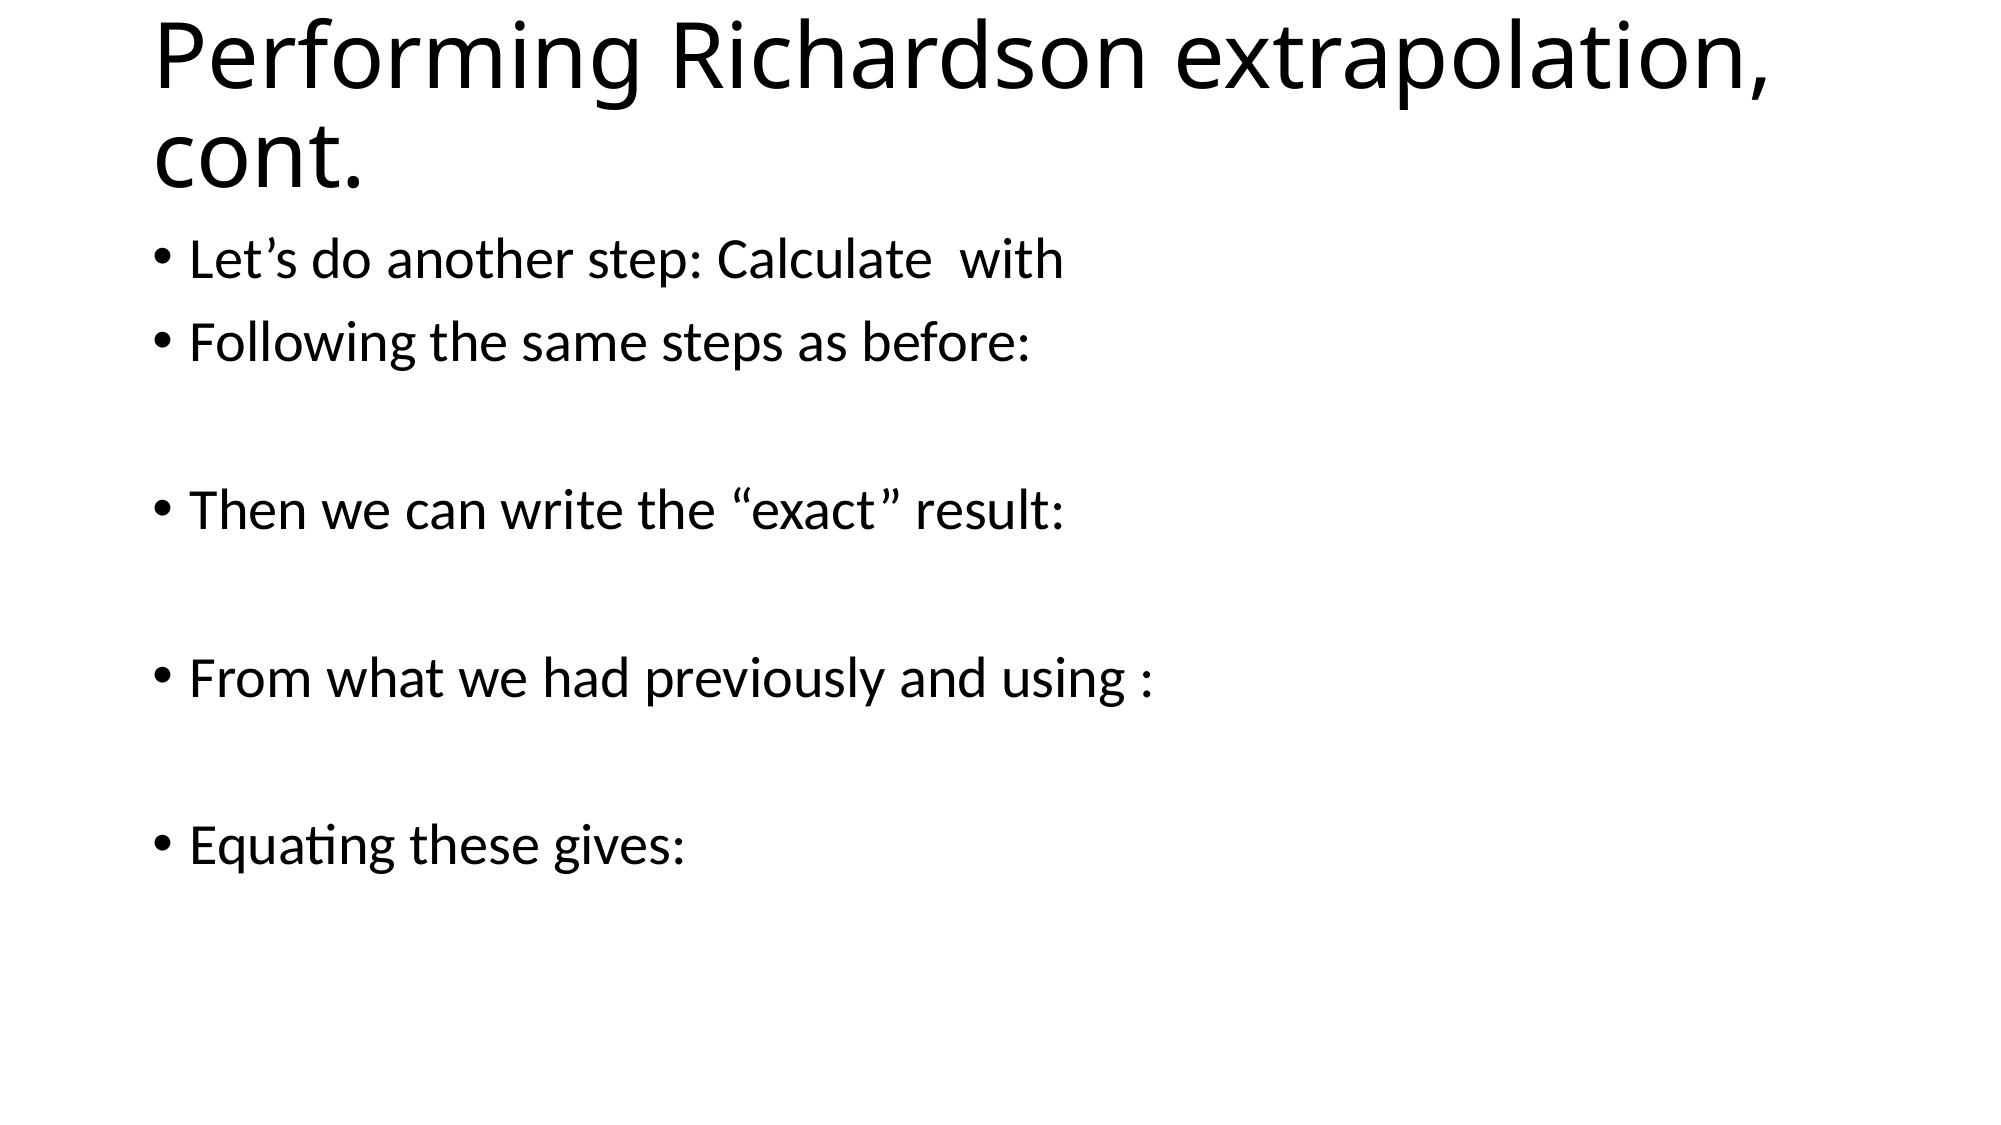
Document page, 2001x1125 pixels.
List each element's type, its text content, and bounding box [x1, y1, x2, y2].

title Performing Richardson extrapolation, cont. [137, 0, 1863, 218]
